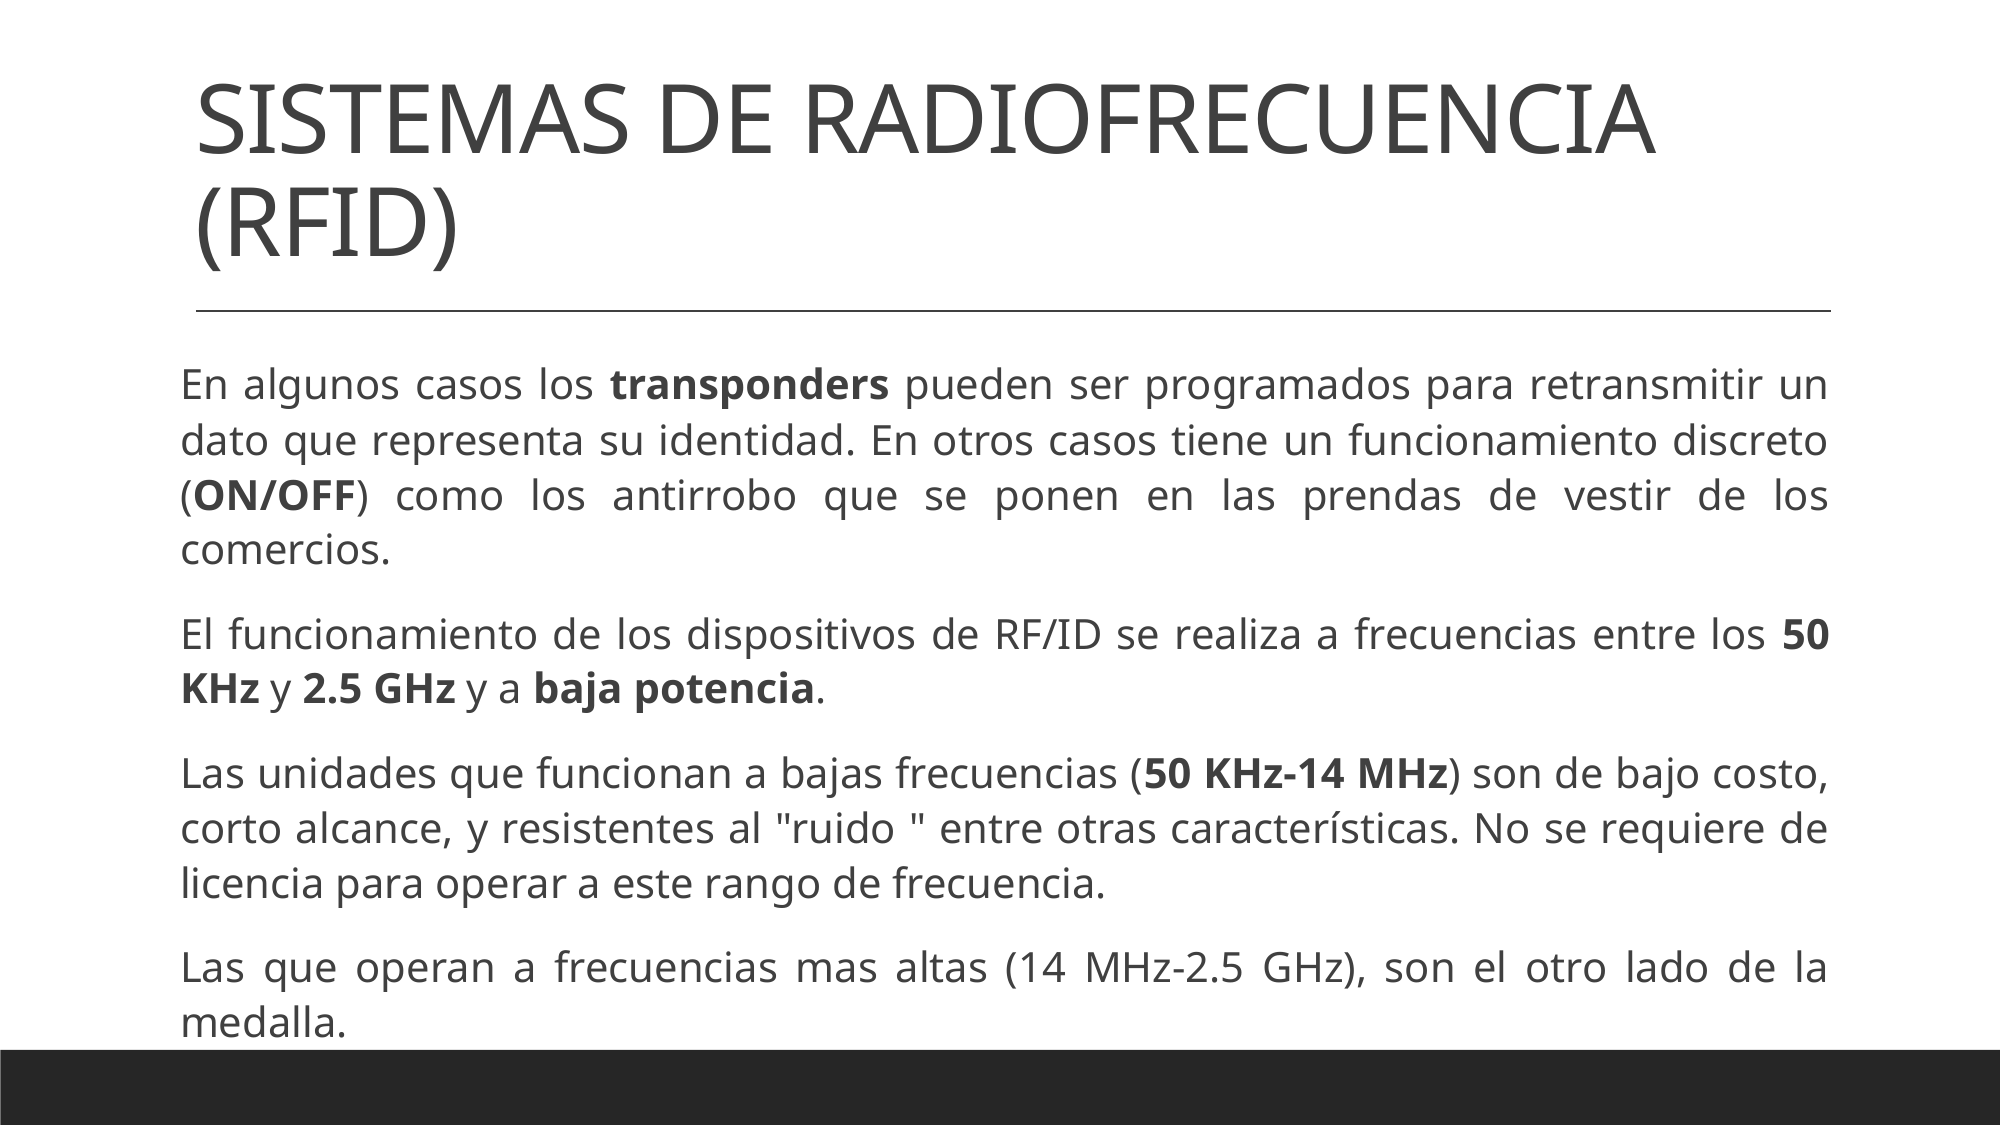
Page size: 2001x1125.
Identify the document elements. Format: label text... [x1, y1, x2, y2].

title SISTEMAS DE RADIOFRECUENCIA (RFID) [180, 47, 1830, 285]
list En algunos casos los transponders pueden ser programados para retransmitir un dato que representa su identidad. En otros casos tiene un funcionamiento discreto (ON/OFF) como los antirrobo que se ponen en las prendas de vestir de los comercios. El funcionamiento de los dispositivos de RF/ID se realiza a frecuencias entre los 50 KHz y 2.5 GHz y a baja potencia. Las unidades que funcionan a bajas frecuencias (50 KHz-14 MHz) son de bajo costo, corto alcance, y resistentes al "ruido " entre otras características. No se requiere de licencia para operar a este rango de frecuencia. Las que operan a frecuencias mas altas (14 MHz-2.5 GHz), son el otro lado de la medalla. [180, 345, 1830, 983]
